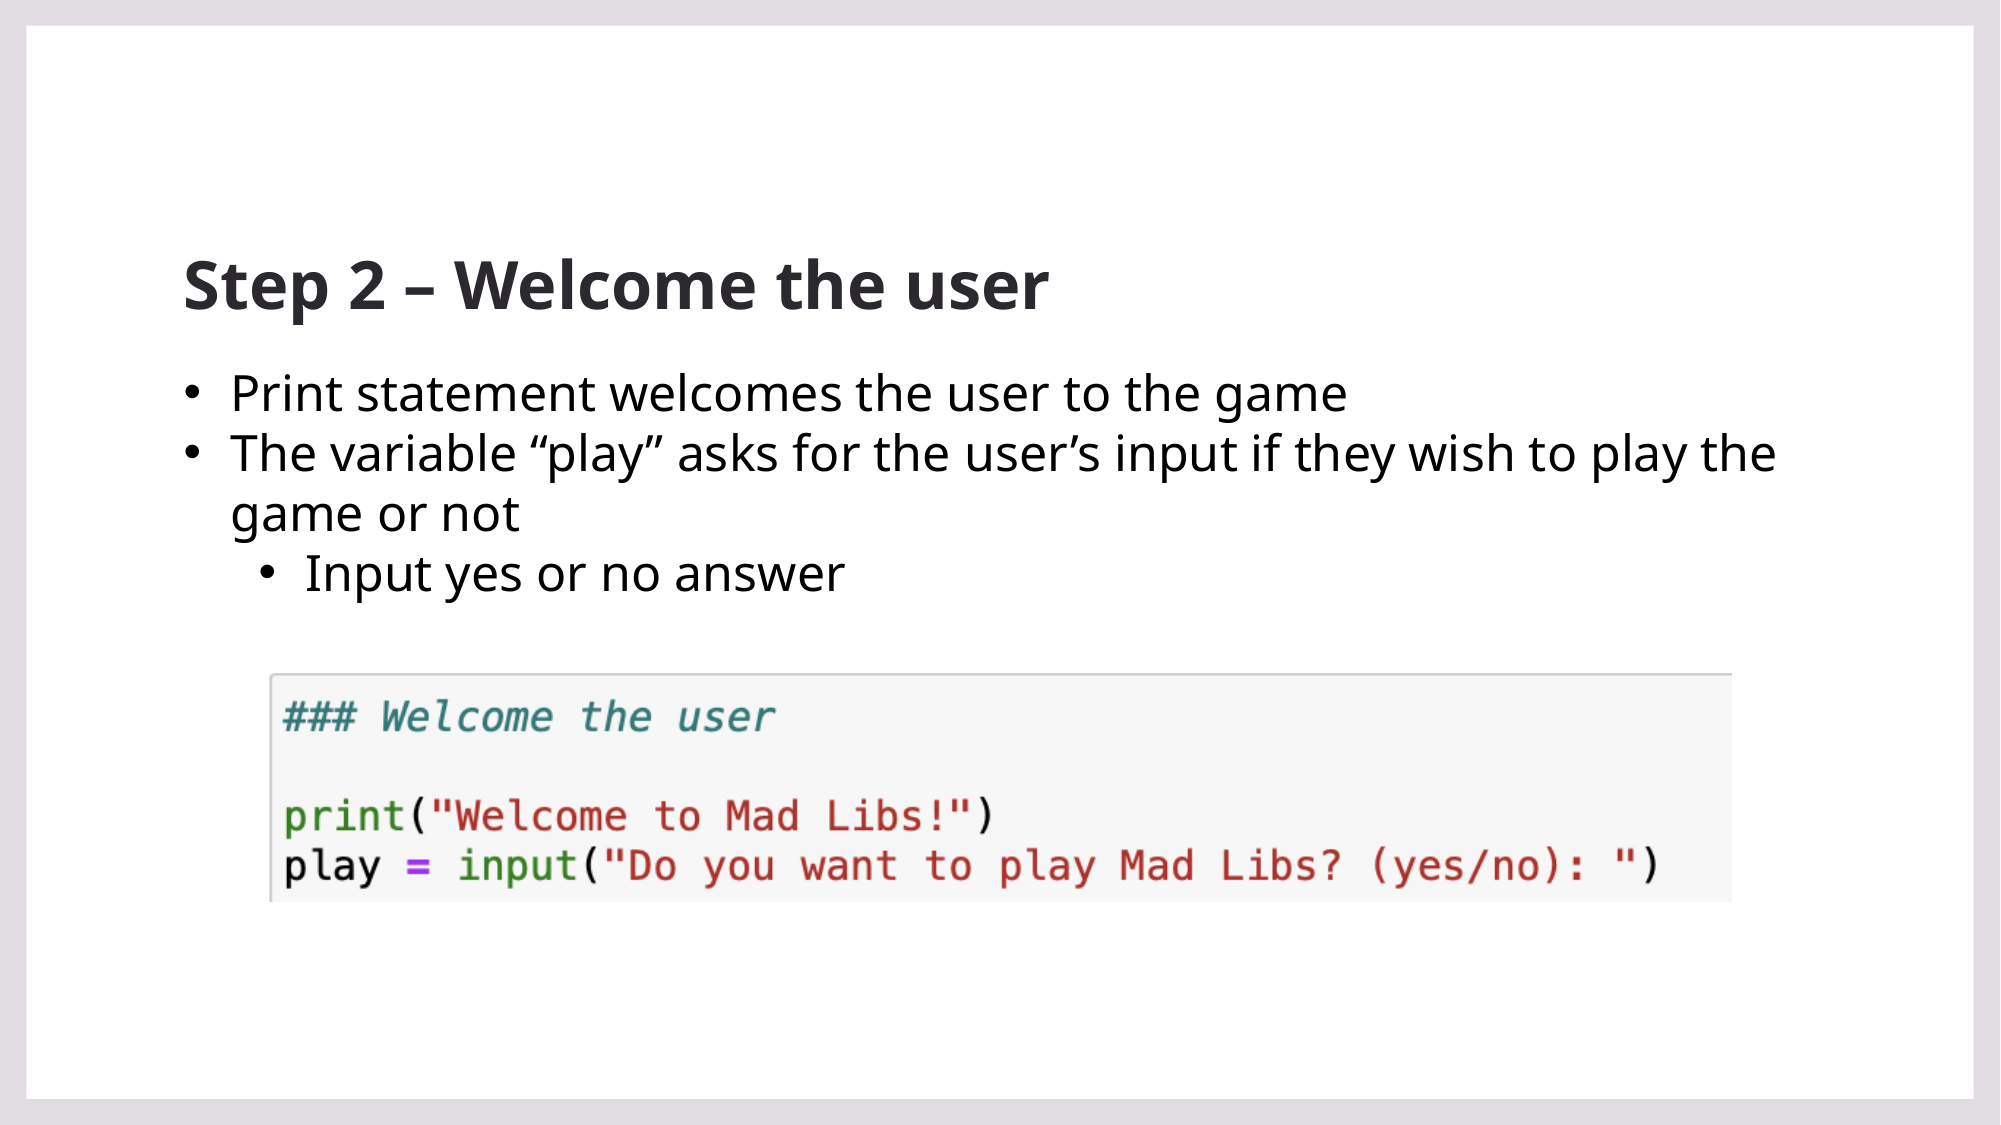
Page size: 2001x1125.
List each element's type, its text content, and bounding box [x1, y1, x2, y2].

picture [268, 673, 1732, 902]
title Step 2 – Welcome the user [168, 118, 1832, 331]
text_box Print statement welcomes the user to the game The variable “play” asks for the user’s input if they wish to play the game or not Input yes or no answer [168, 353, 1832, 609]
